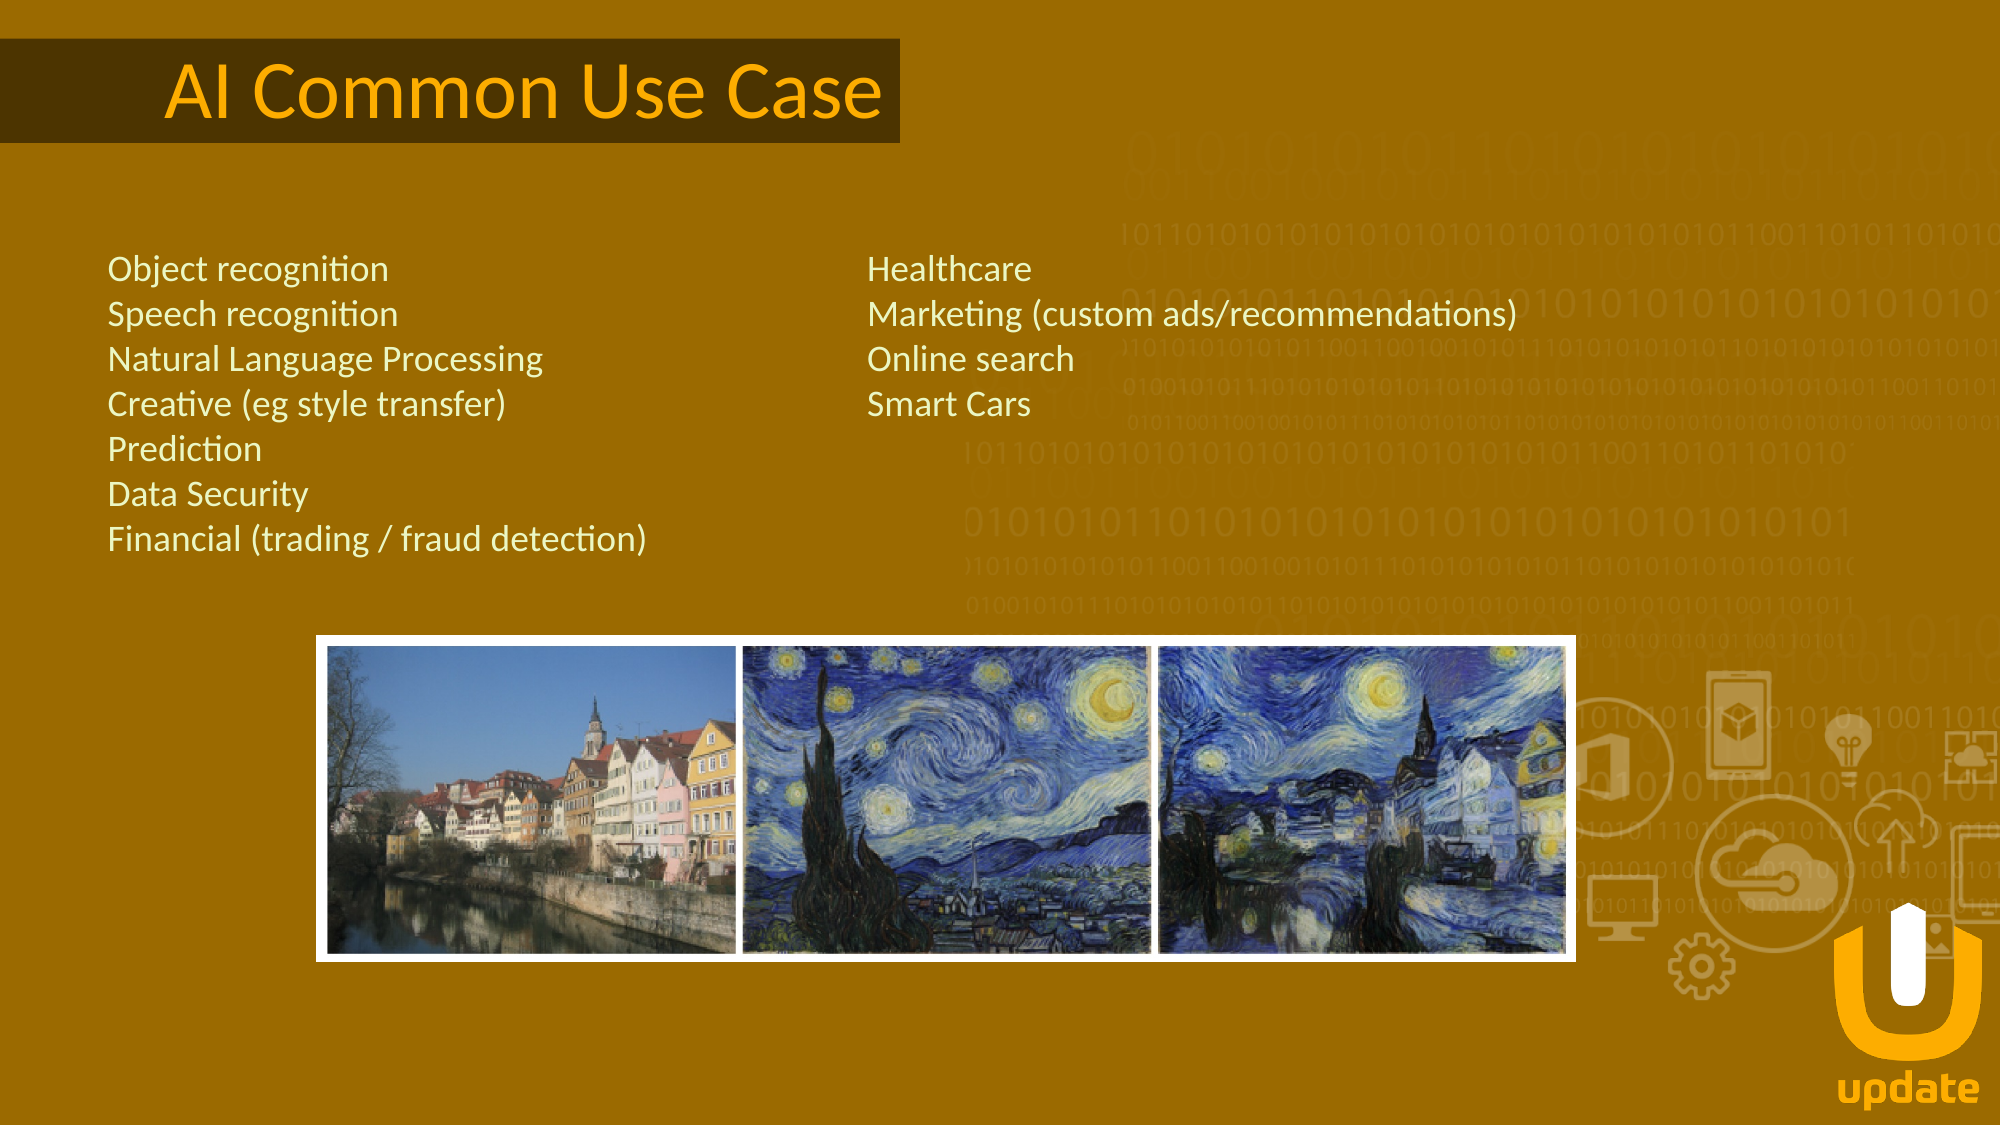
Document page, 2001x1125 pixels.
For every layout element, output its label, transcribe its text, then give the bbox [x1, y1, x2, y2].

picture [316, 92, 2000, 1125]
text_box Object recognition Speech recognition Natural Language Processing Creative (eg style transfer) Prediction Data Security Financial (trading / fraud detection) [92, 236, 495, 612]
text_box AI Common Use Case [0, 38, 900, 143]
